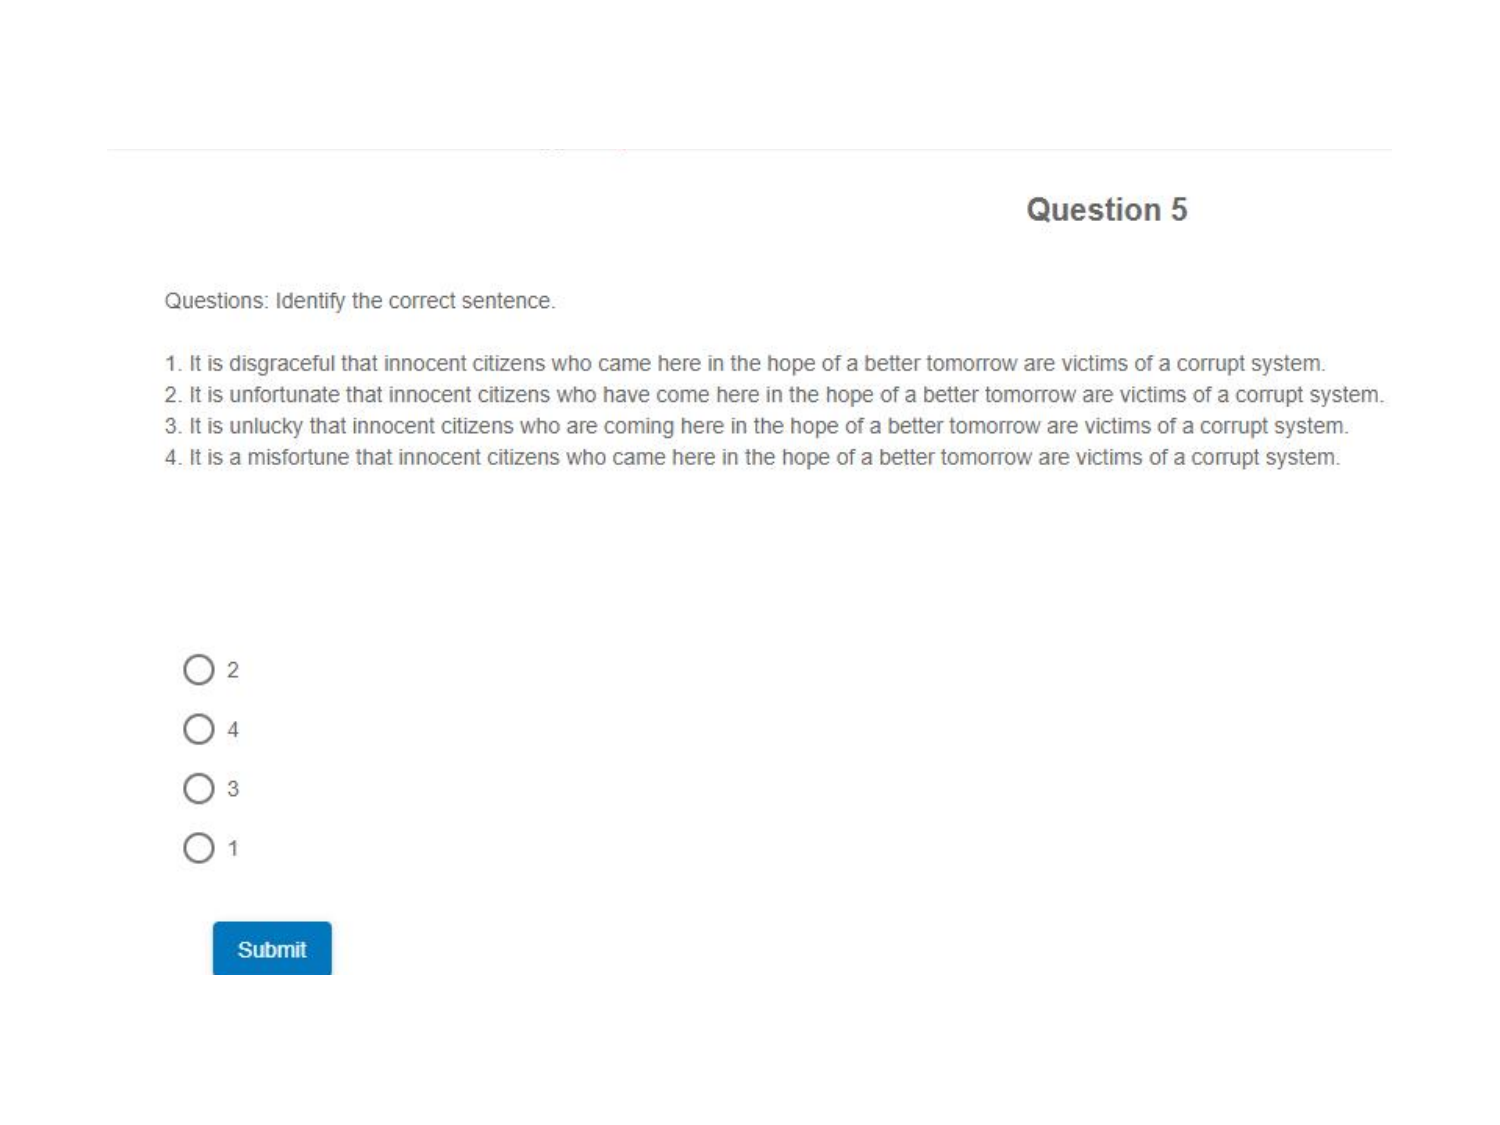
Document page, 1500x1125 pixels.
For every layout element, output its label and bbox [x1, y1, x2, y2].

picture [107, 149, 1393, 976]
